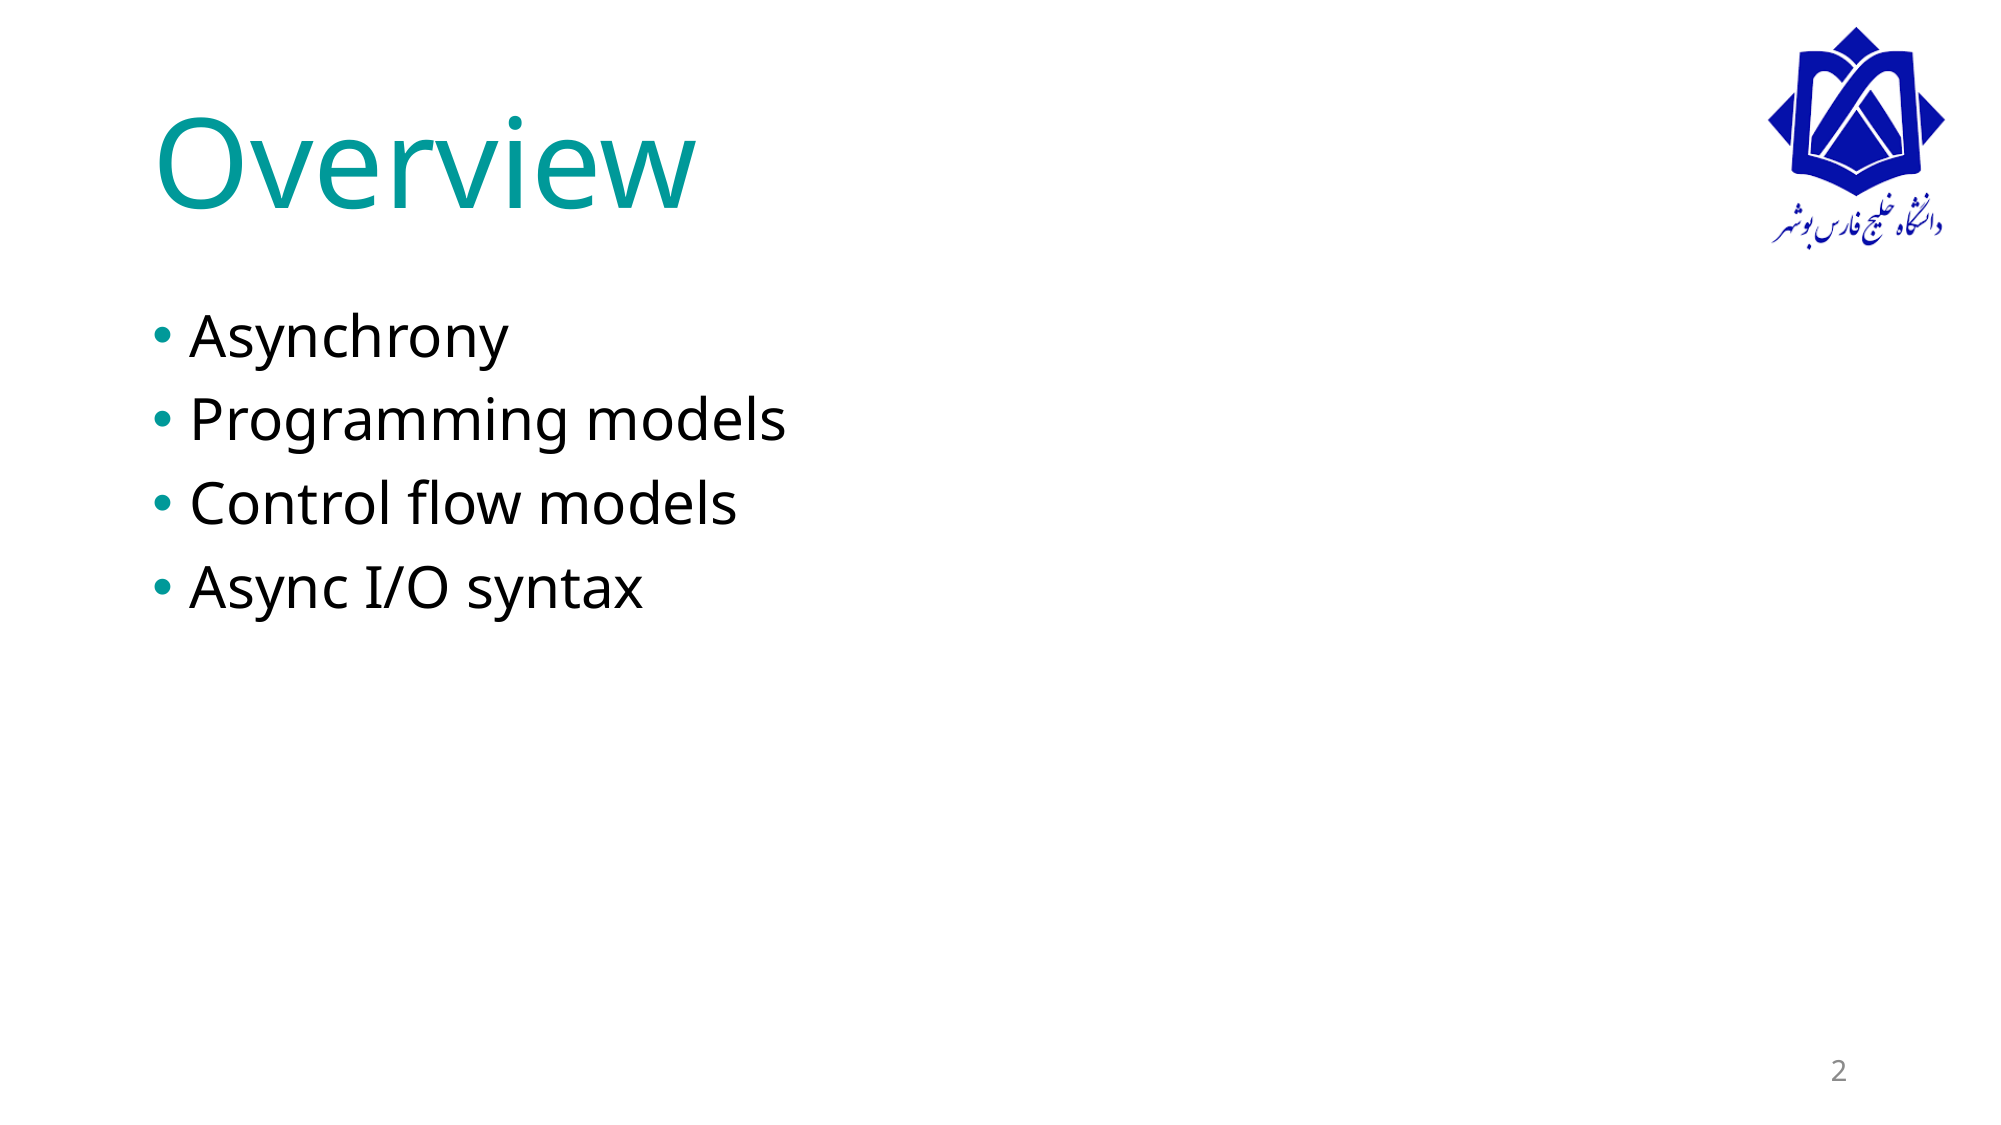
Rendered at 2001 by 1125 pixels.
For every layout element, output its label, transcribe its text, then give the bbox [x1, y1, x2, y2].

text_box Overview [137, 59, 1863, 278]
slide_number 2 [1412, 1042, 1863, 1103]
picture [1739, 24, 1974, 260]
text_box Asynchrony Programming models Control flow models Async I/O syntax [137, 299, 1917, 1014]
